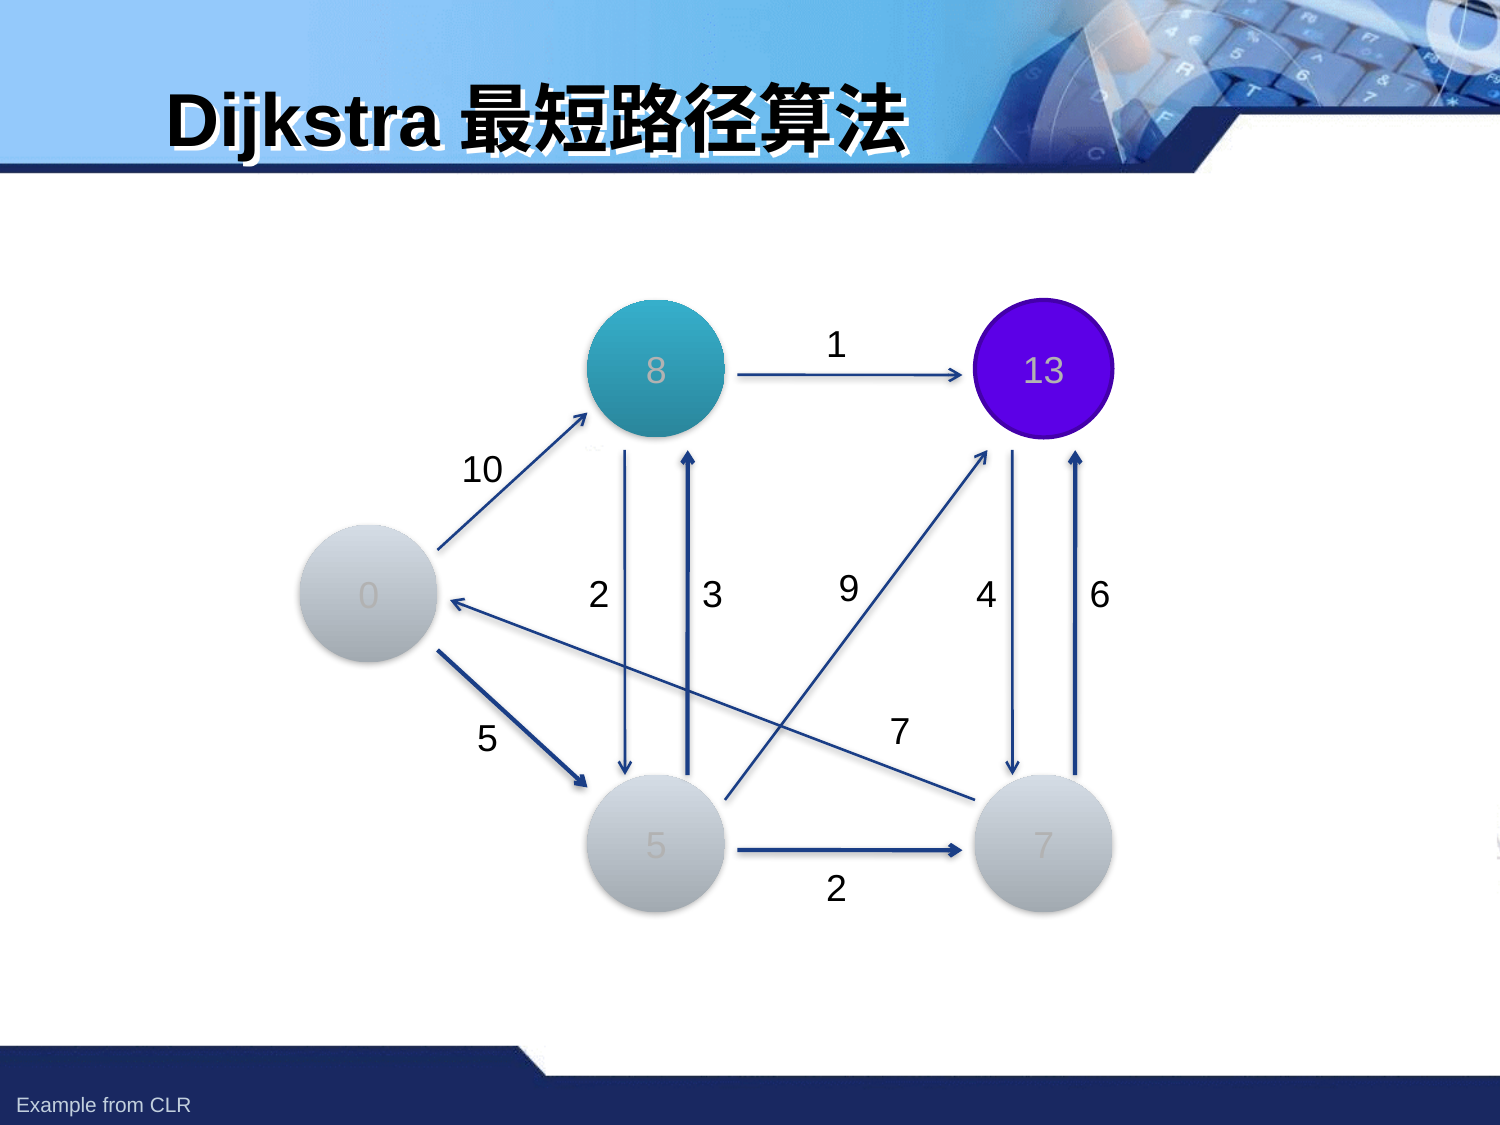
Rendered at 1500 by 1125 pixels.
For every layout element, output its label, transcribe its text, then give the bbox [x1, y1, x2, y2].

title Dijkstra最短路径算法 [149, 44, 1426, 188]
text_box 8 [587, 299, 725, 438]
text_box 13 [972, 297, 1115, 440]
text_box 5 [587, 810, 725, 913]
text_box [979, 623, 1032, 757]
text_box 7 [974, 774, 1113, 913]
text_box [449, 599, 976, 801]
text_box 6 [1074, 562, 1125, 609]
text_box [437, 649, 444, 788]
text_box 2 [811, 860, 862, 917]
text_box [680, 493, 1032, 609]
text_box 1 [811, 312, 862, 373]
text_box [437, 412, 588, 551]
text_box Example from CLR [1, 1084, 207, 1125]
text_box 0 [299, 524, 438, 663]
picture [0, 0, 1500, 1125]
text_box 2 [573, 562, 624, 598]
